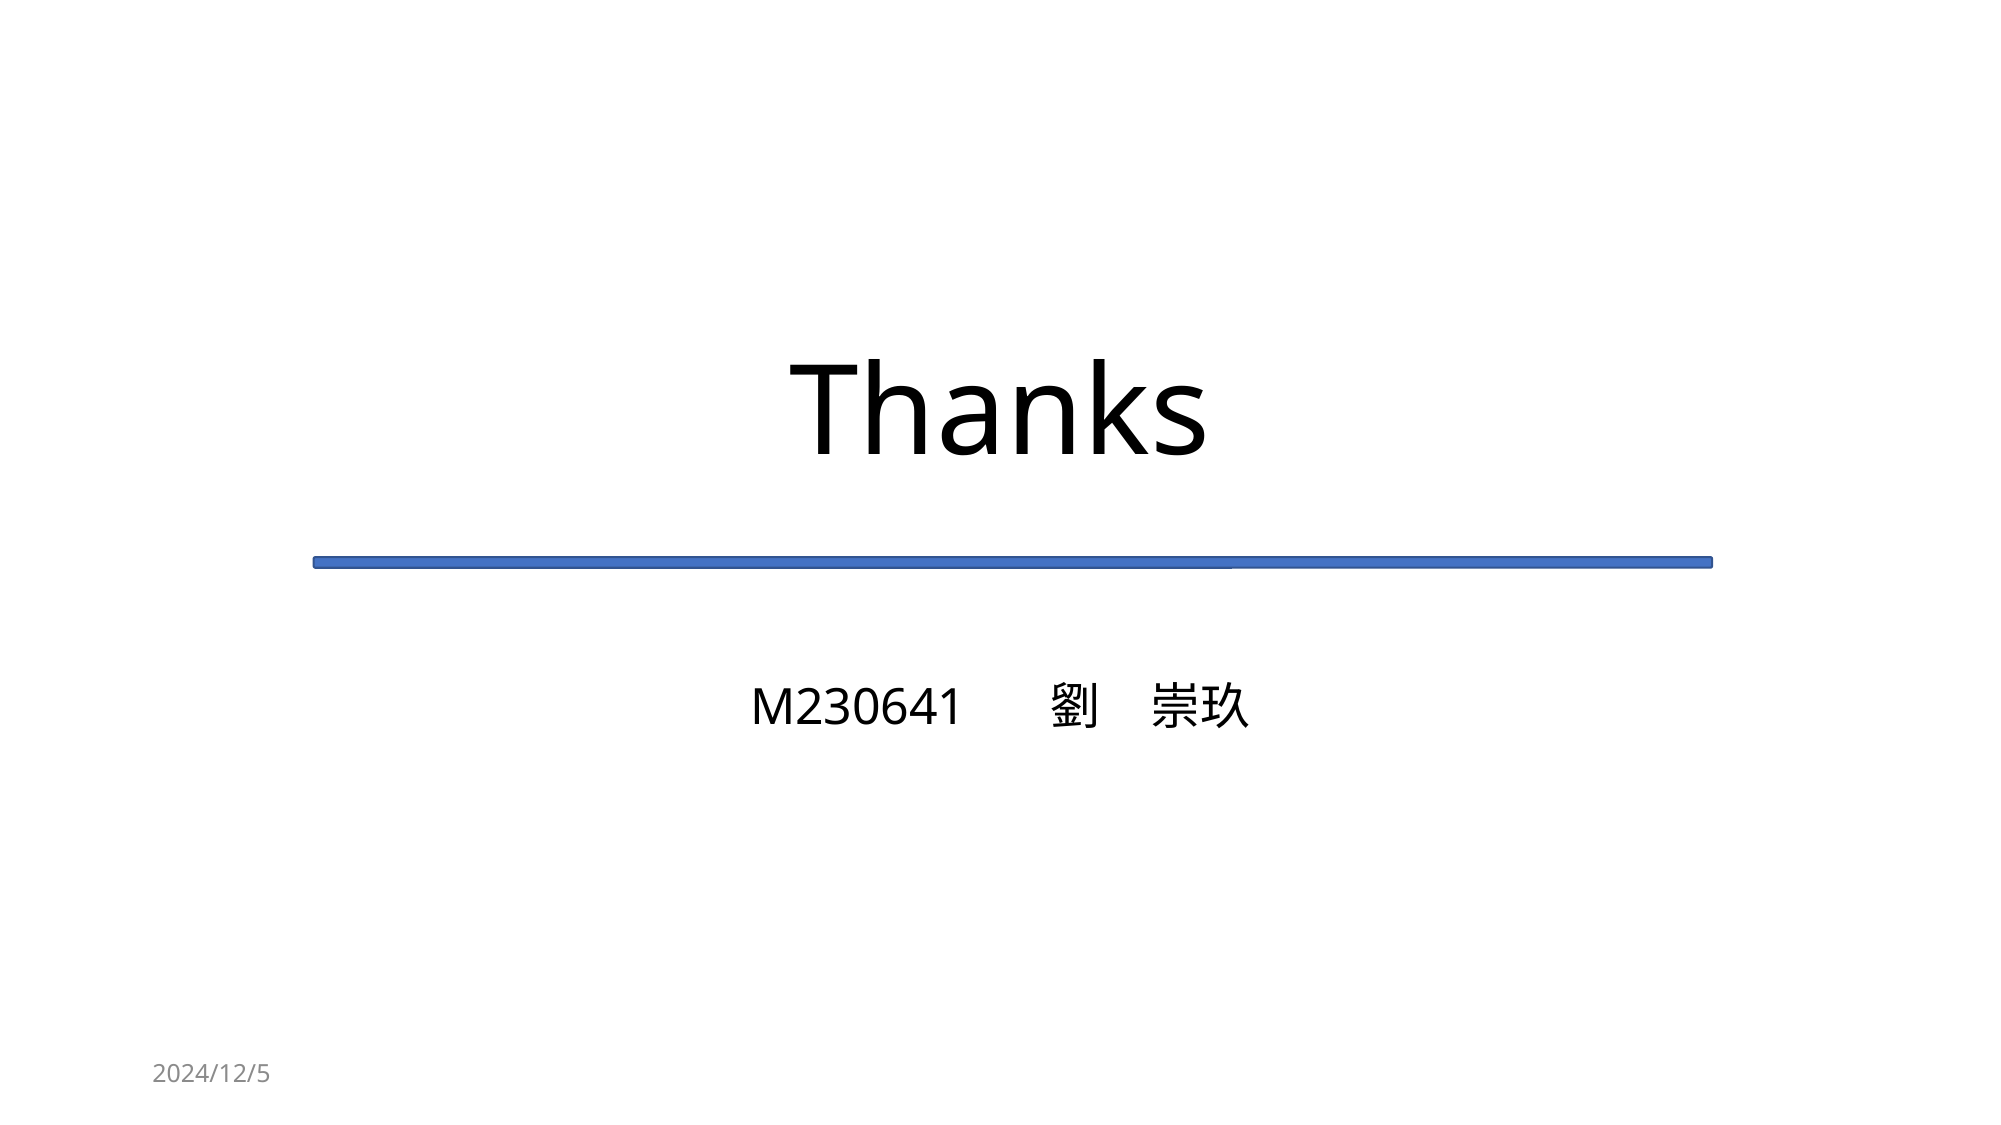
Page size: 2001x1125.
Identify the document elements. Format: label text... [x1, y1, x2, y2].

text_box [312, 556, 1714, 569]
title Thanks [249, 240, 1750, 490]
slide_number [137, 1042, 588, 1103]
subtitle M230641 劉 崇玖 [249, 673, 1750, 946]
